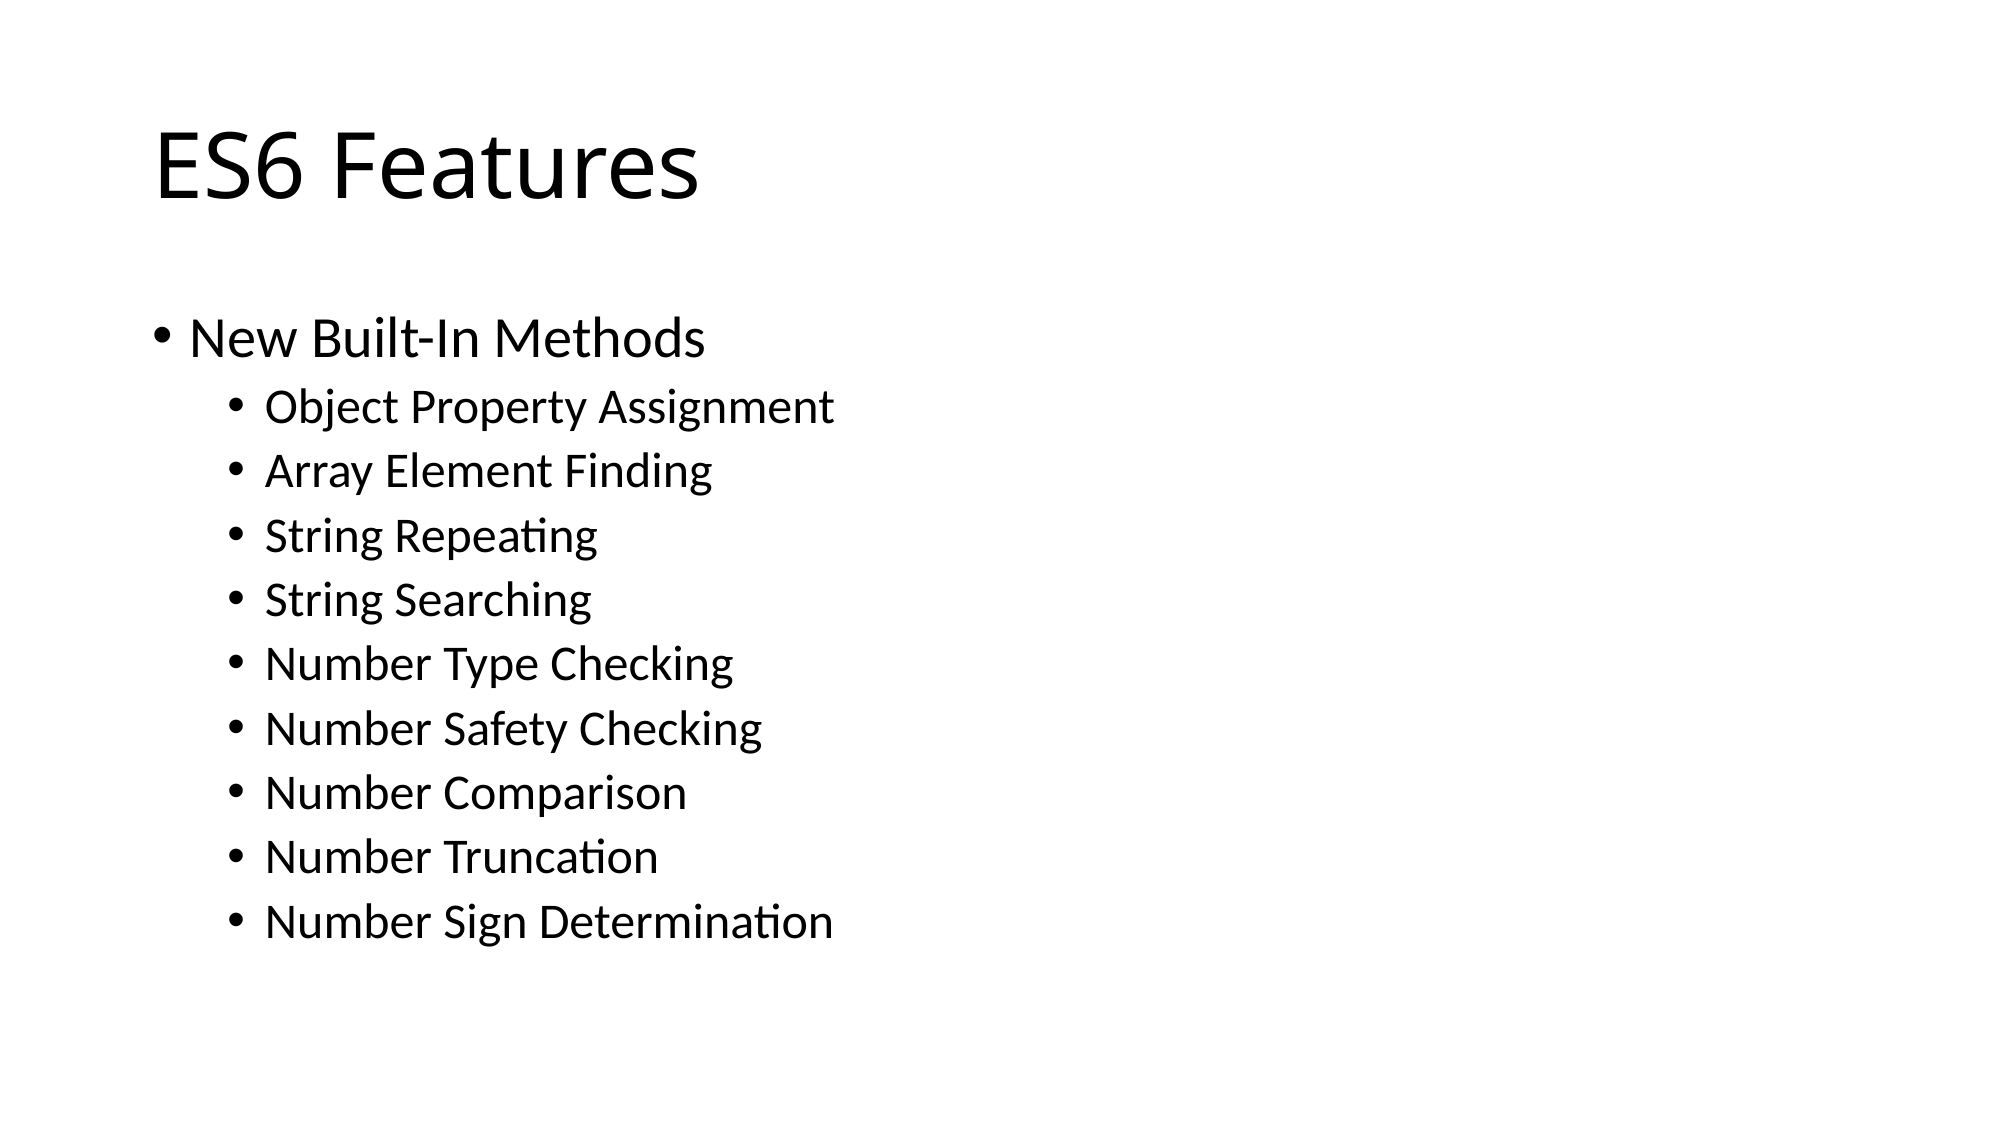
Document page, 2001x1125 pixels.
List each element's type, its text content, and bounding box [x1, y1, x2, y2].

list New Built-In Methods Object Property Assignment Array Element Finding String Repeating String Searching Number Type Checking Number Safety Checking Number Comparison Number Truncation Number Sign Determination [137, 299, 1863, 1014]
title ES6 Features [137, 59, 1863, 278]
